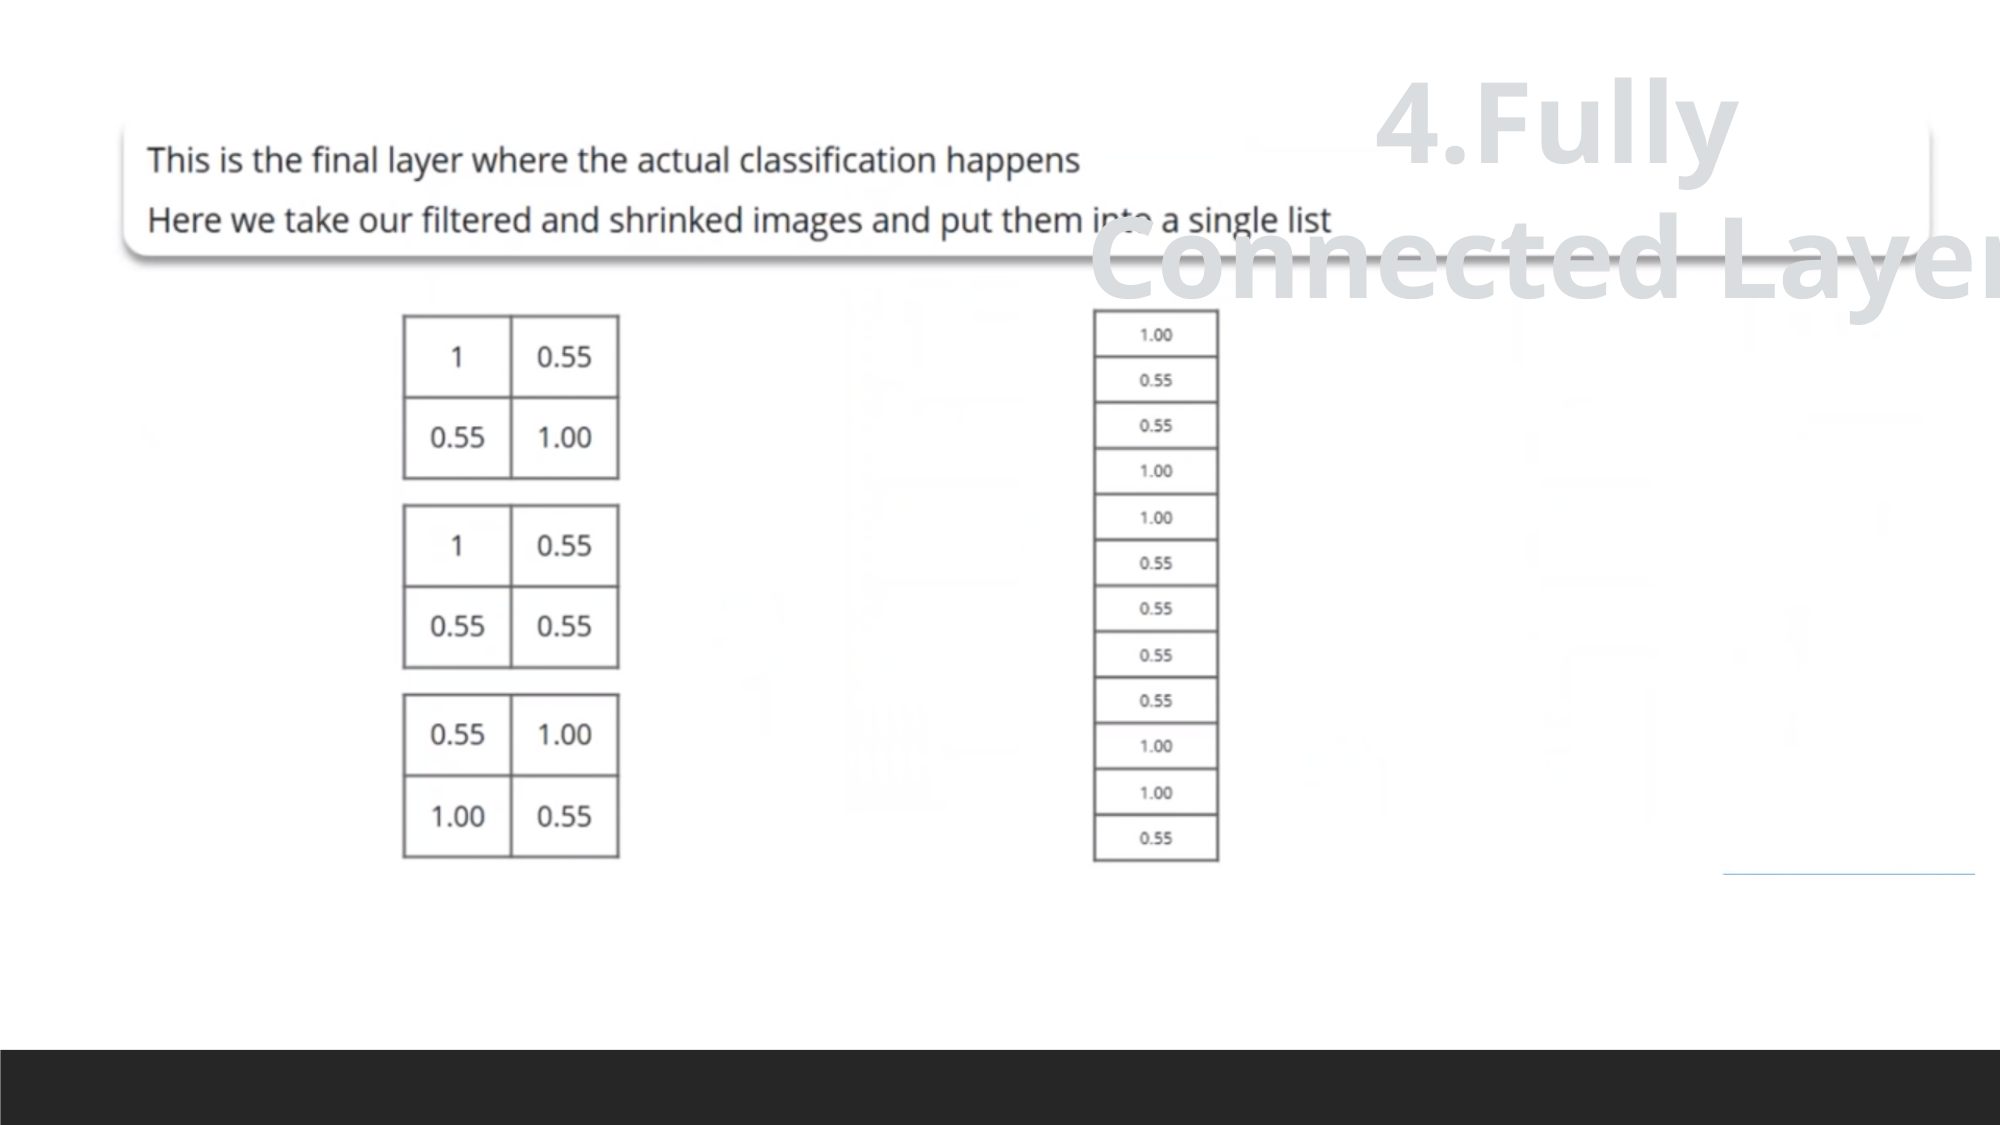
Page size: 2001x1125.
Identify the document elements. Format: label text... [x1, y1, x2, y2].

picture [72, 85, 1976, 875]
text_box 4.Fully Connected Layer [1066, 43, 2000, 329]
